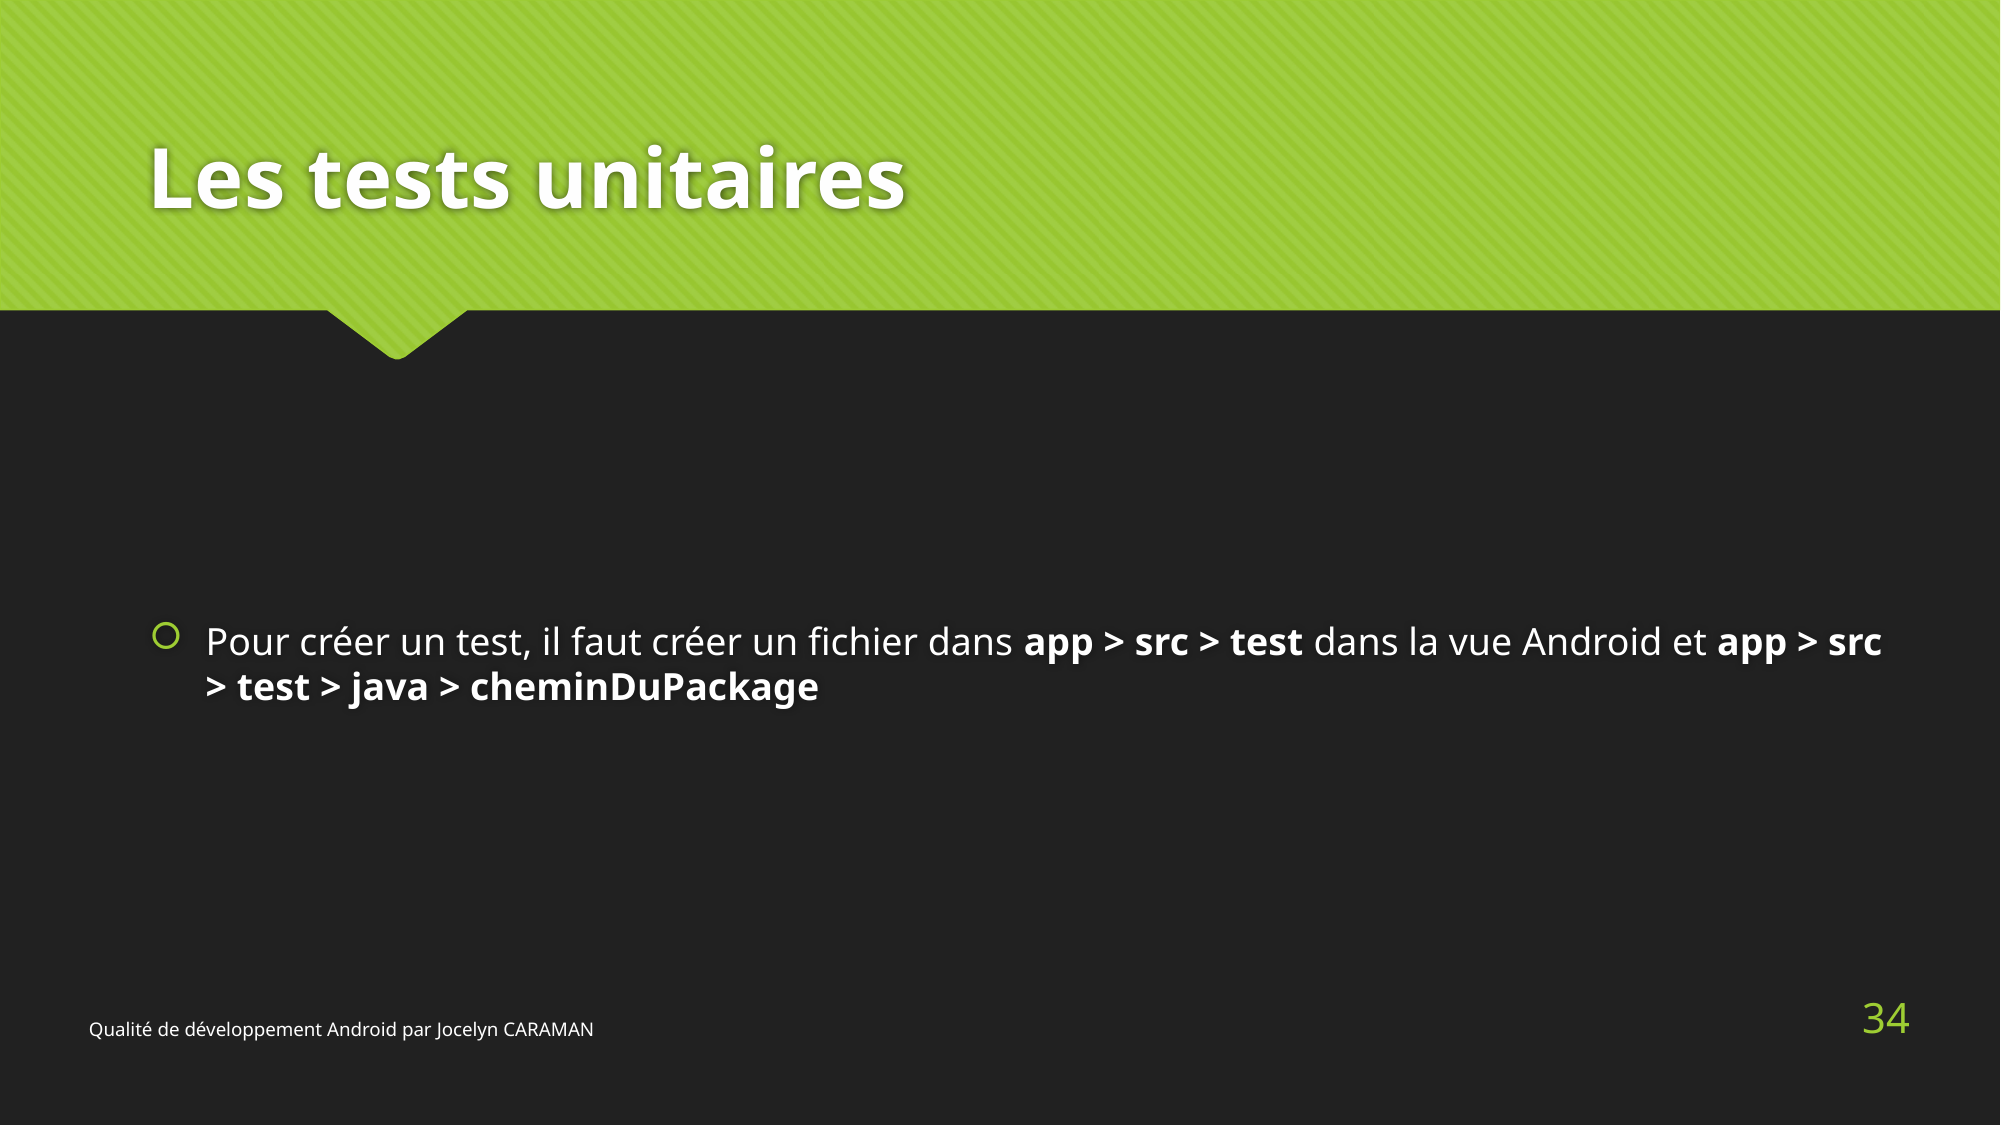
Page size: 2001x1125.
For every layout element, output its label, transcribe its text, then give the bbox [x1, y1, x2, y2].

footer Qualité de développement Android par Jocelyn CARAMAN [74, 991, 1493, 1051]
title Les tests unitaires [132, 73, 1868, 233]
slide_number 34 [1751, 970, 1926, 1051]
list Pour créer un test, il faut créer un fichier dans app > src > test dans la vue Android et app > src > test > java > cheminDuPackage [134, 364, 1901, 962]
